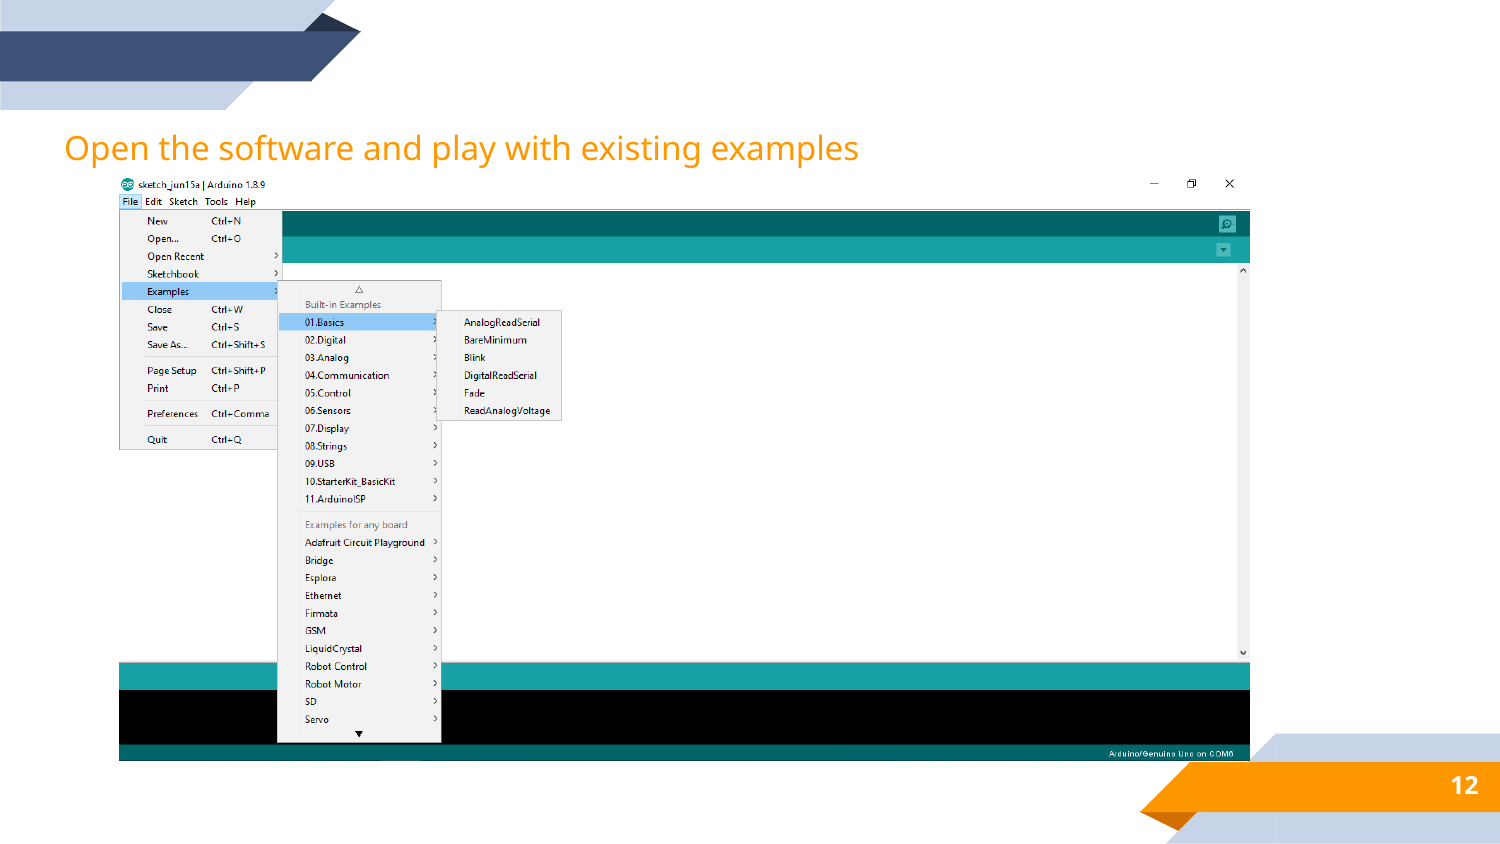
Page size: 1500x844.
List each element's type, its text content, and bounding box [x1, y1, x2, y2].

picture [118, 174, 1250, 761]
text_box Open the software and play with existing examples [49, 119, 1404, 175]
slide_number 12 [1249, 760, 1494, 813]
